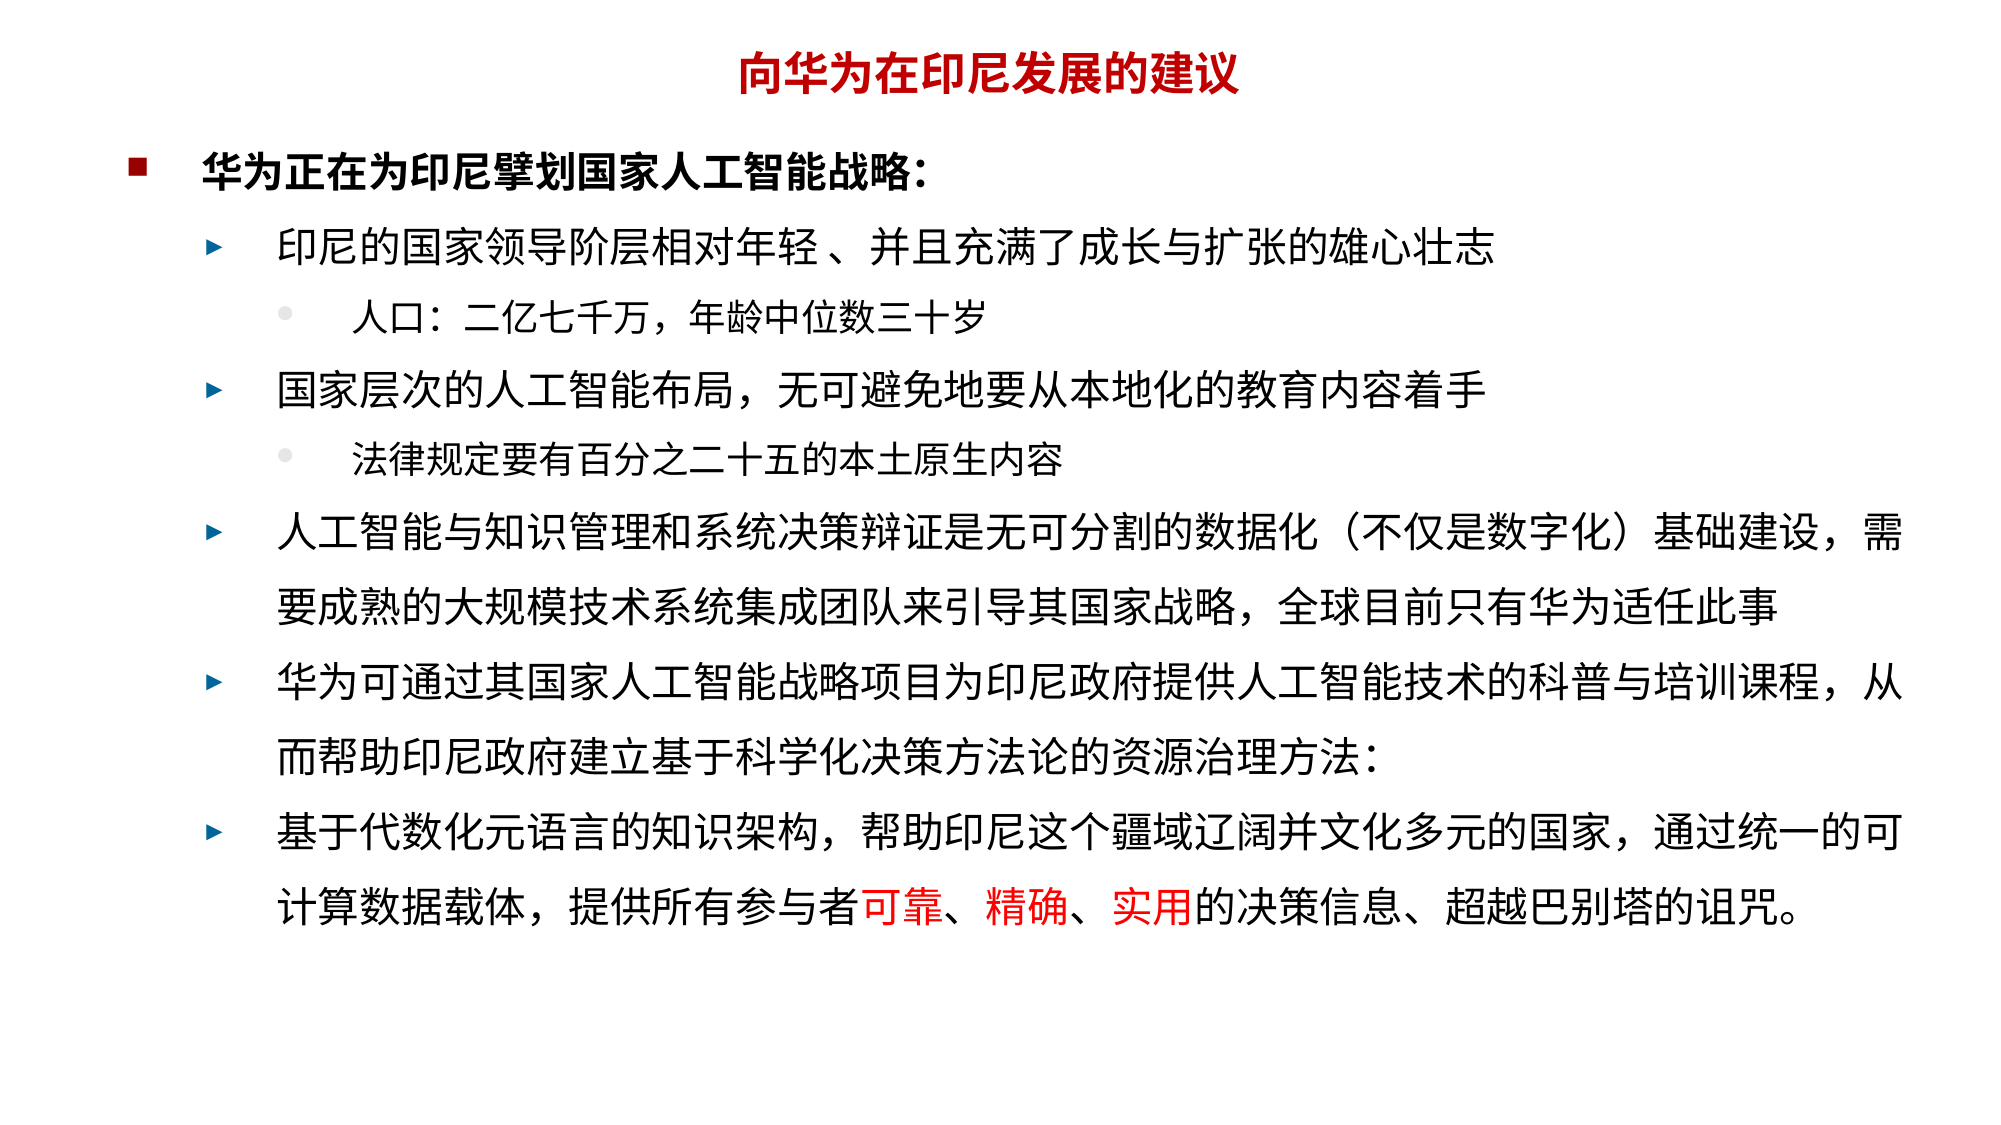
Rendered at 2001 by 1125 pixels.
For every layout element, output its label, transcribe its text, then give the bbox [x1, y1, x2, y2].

text_box 华为正在为印尼擘划国家人工智能战略： 印尼的国家领导阶层相对年轻 、并且充满了成长与扩张的雄心壮志 人口：二亿七千万，年龄中位数三十岁 国家层次的人工智能布局，无可避免地要从本地化的教育内容着手 法律规定要有百分之二十五的本土原生内容 人工智能与知识管理和系统决策辩证是无可分割的数据化（不仅是数字化）基础建设，需要成熟的大规模技术系统集成团队来引导其国家战略，全球目前只有华为适任此事 华为可通过其国家人工智能战略项目为印尼政府提供人工智能技术的科普与培训课程，从而帮助印尼政府建立基于科学化决策方法论的资源治理方法： 基于代数化元语言的知识架构，帮助印尼这个疆域辽阔并文化多元的国家，通过统一的可计算数据载体，提供所有参与者可靠、精确、实用的决策信息、超越巴别塔的诅咒。 [110, 113, 1947, 1040]
title 向华为在印尼发展的建议 [88, 37, 1890, 114]
